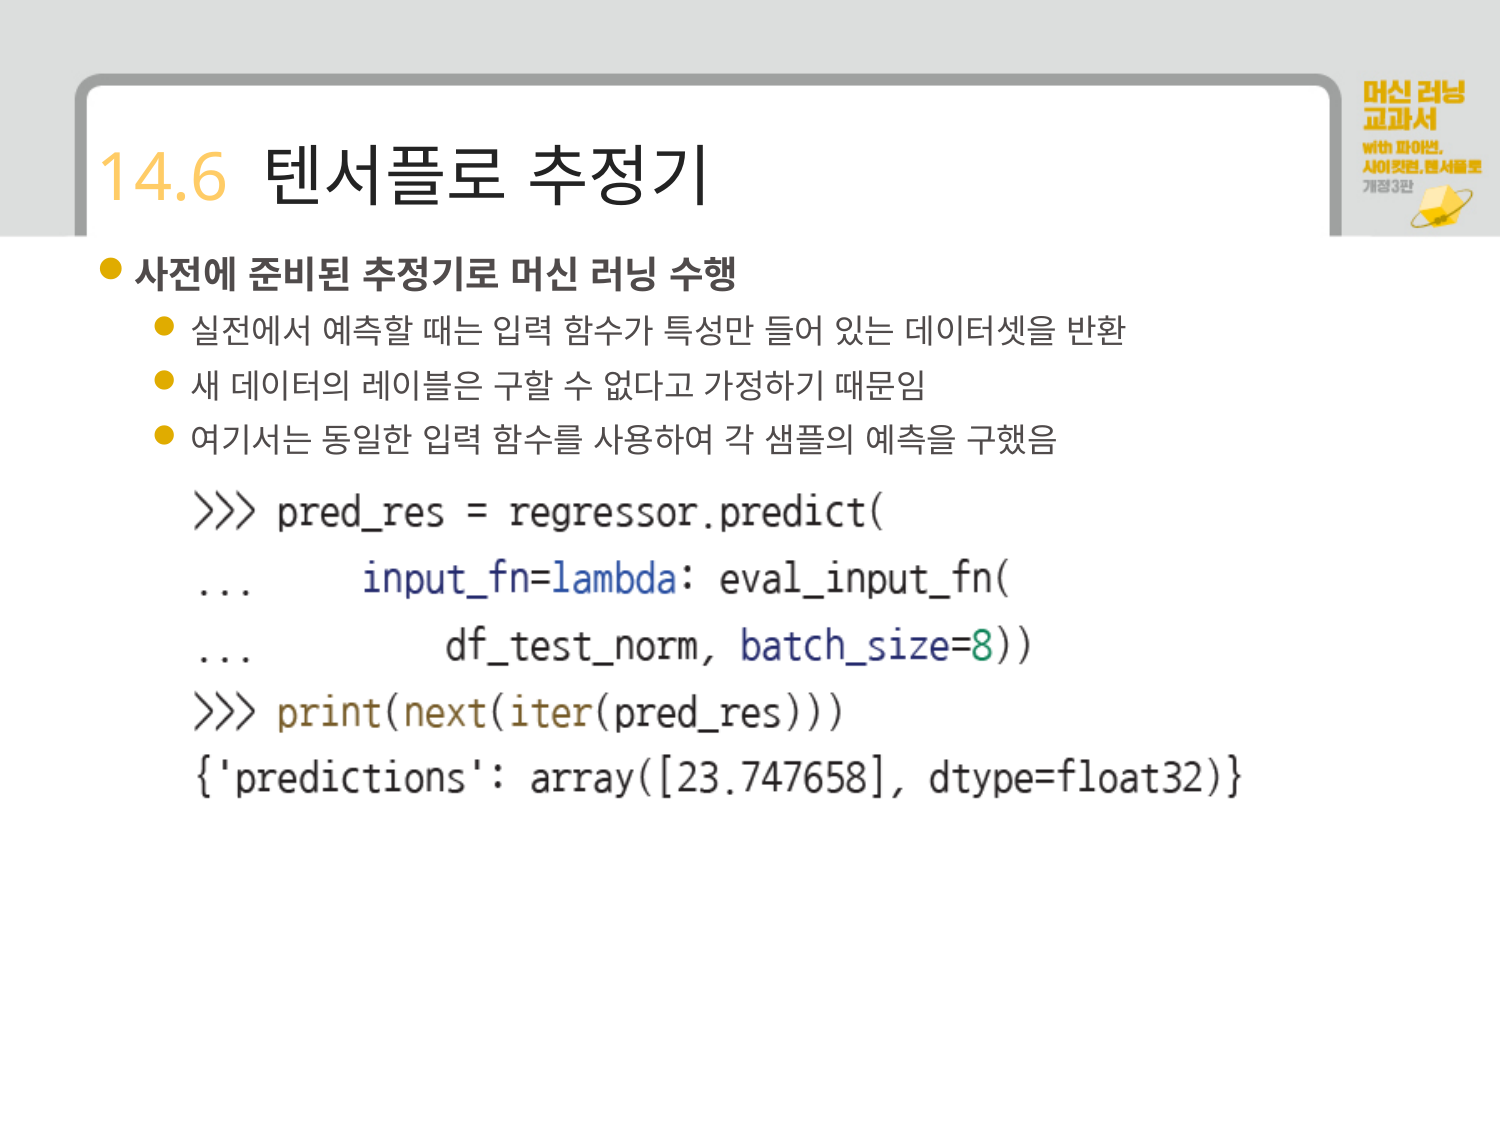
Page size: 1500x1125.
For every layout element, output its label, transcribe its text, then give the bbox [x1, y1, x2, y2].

title 14.6 텐서플로 추정기 [81, 90, 1412, 222]
picture [0, 0, 1500, 1125]
list 사전에 준비된 추정기로 머신 러닝 수행 실전에서 예측할 때는 입력 함수가 특성만 들어 있는 데이터셋을 반환 새 데이터의 레이블은 구할 수 없다고 가정하기 때문임 여기서는 동일한 입력 함수를 사용하여 각 샘플의 예측을 구했음 [81, 239, 1440, 1054]
